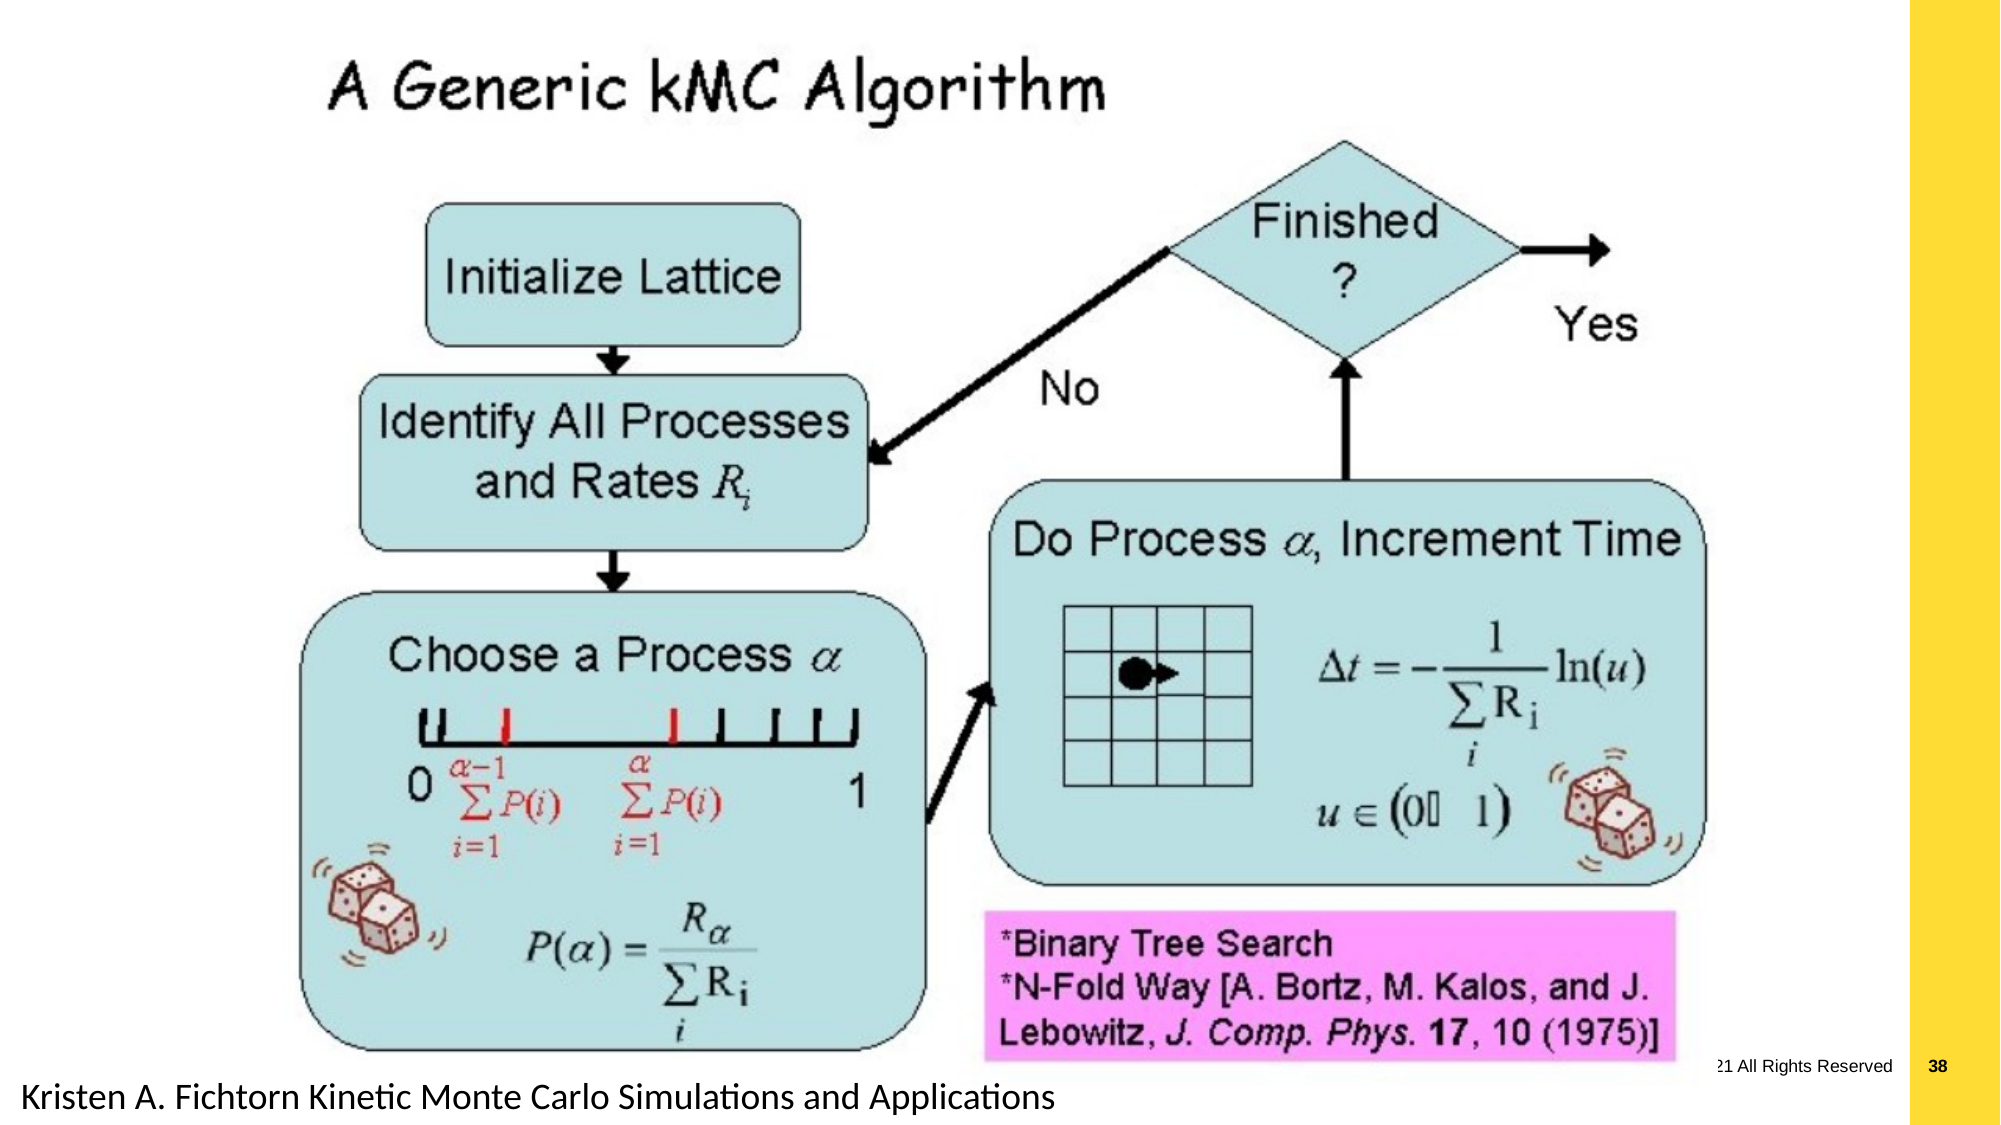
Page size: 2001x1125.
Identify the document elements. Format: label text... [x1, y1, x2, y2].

picture [282, 35, 1718, 1090]
text_box Kristen A. Fichtorn Kinetic Monte Carlo Simulations and Applications [6, 1064, 1072, 1125]
